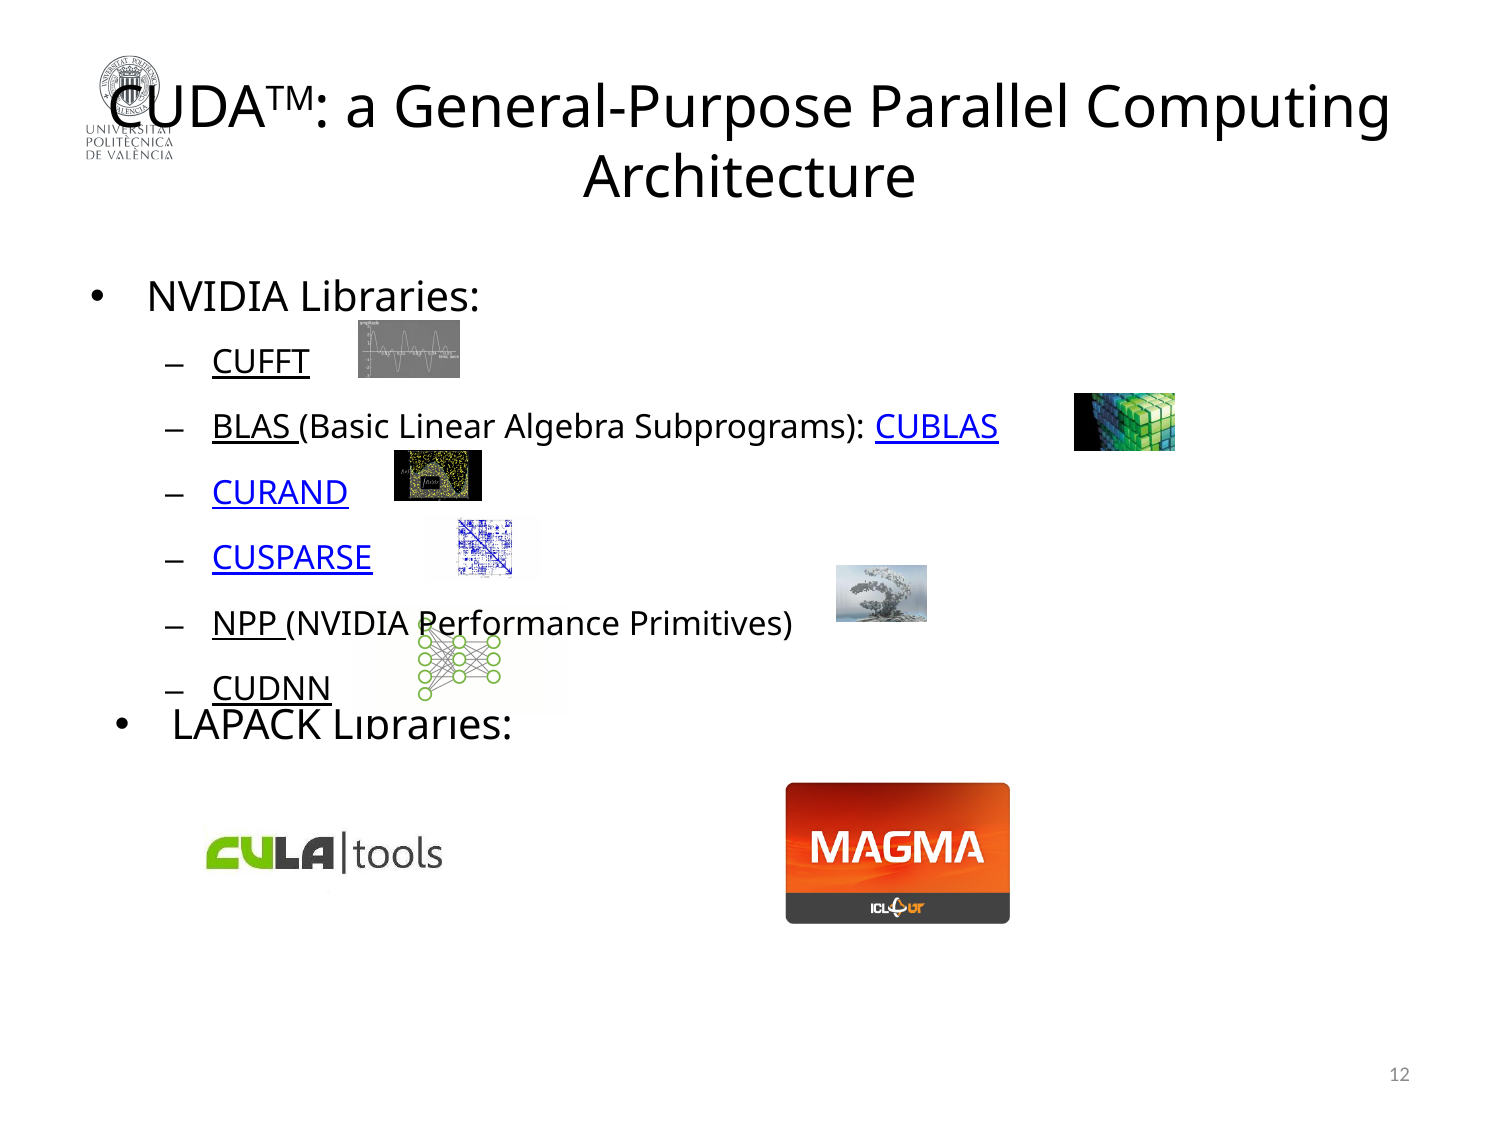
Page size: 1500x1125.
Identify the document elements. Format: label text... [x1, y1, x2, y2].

picture [782, 778, 1014, 927]
picture [836, 565, 927, 622]
picture [351, 605, 568, 716]
text_box LAPACK Libraries: [99, 690, 1450, 770]
title CUDATM: a General-Purpose Parallel Computing Architecture [75, 45, 1425, 233]
picture [1074, 393, 1175, 451]
text_box NVIDIA Libraries: CUFFT BLAS (Basic Linear Algebra Subprograms): CUBLAS CURAND CUSPARSE NPP (NVIDIA Performance Primitives) CUDNN [74, 262, 1425, 740]
picture [393, 450, 482, 501]
slide_number 12 [1074, 1042, 1425, 1103]
picture [202, 790, 443, 928]
picture [424, 515, 541, 581]
picture [358, 319, 460, 378]
